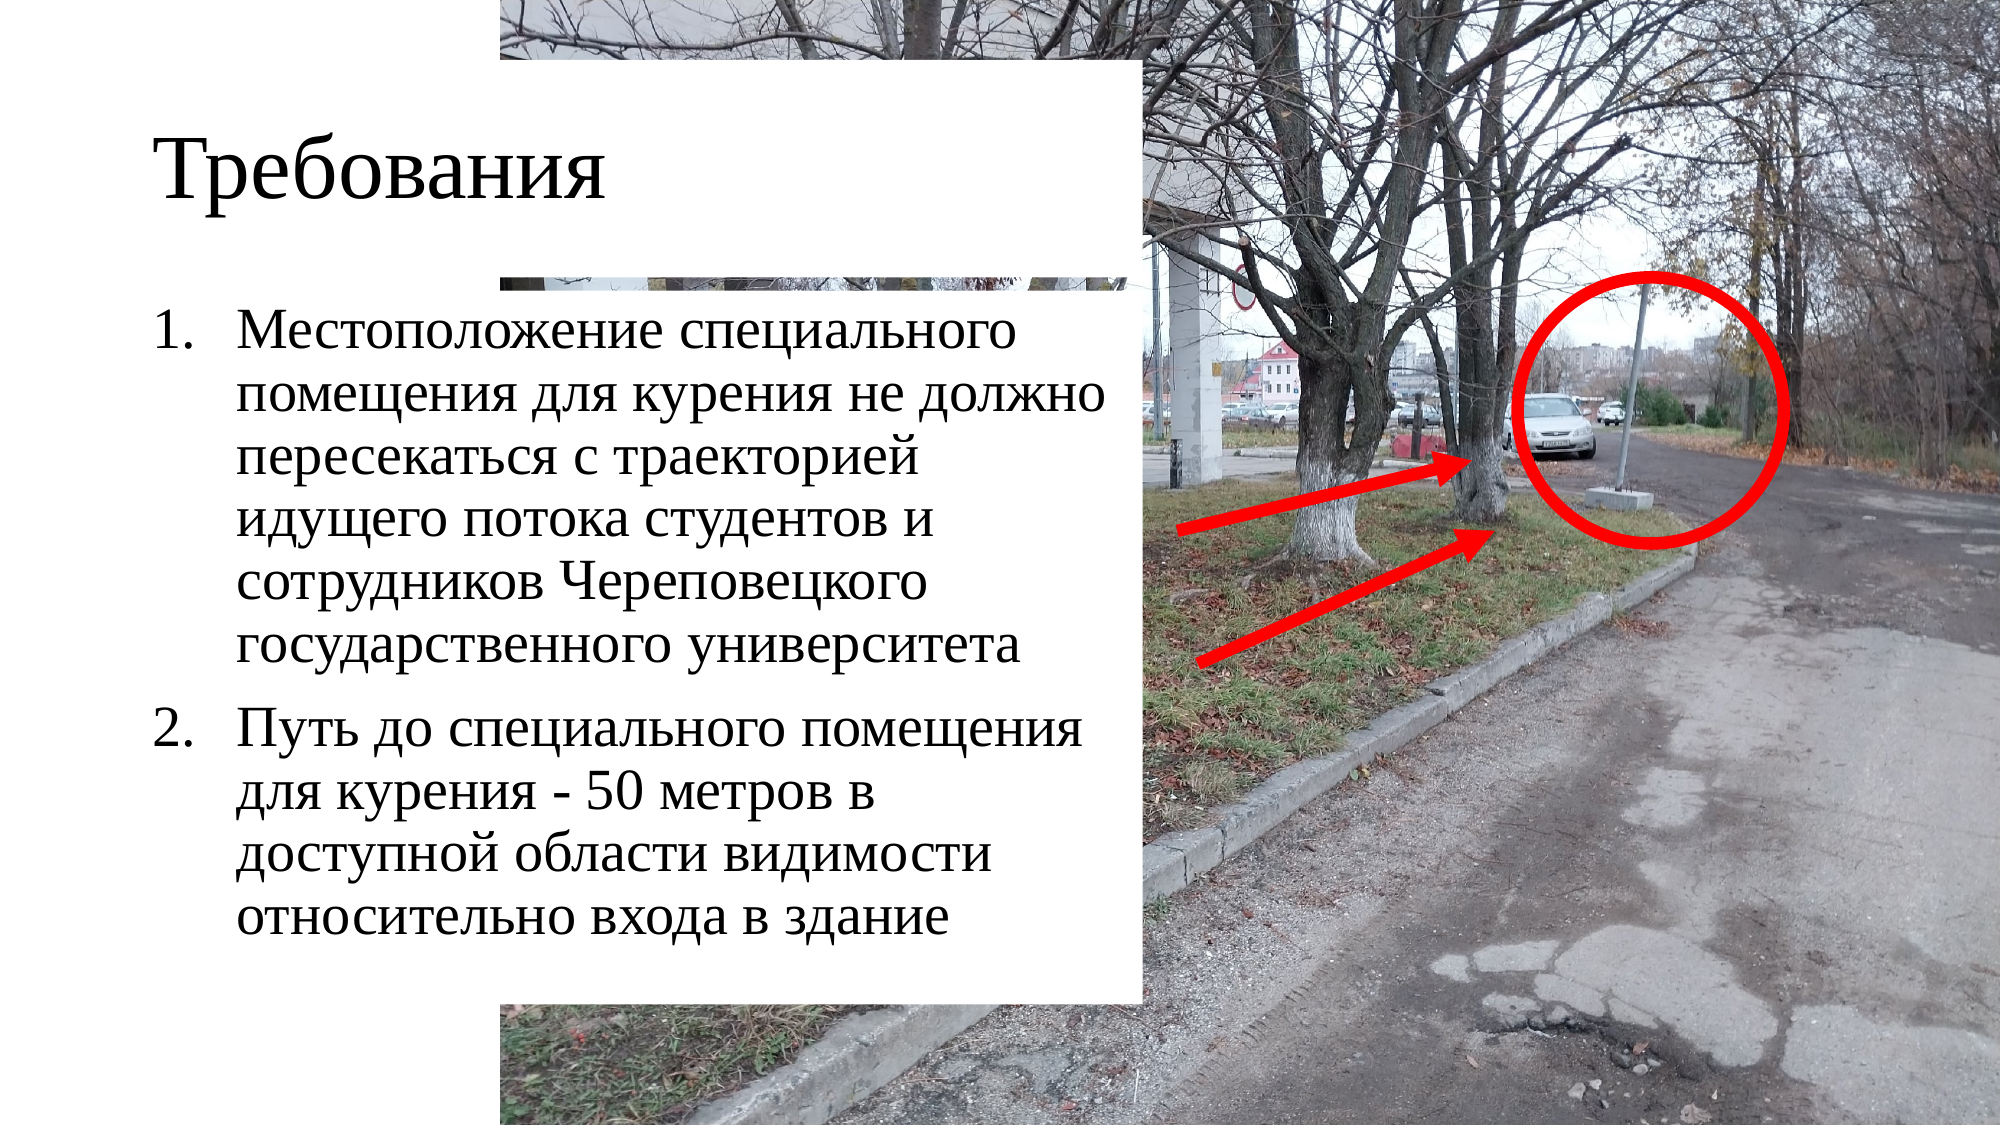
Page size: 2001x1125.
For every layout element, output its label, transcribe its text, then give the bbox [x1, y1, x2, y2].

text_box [1177, 460, 1473, 531]
picture [499, 0, 2000, 1125]
title Требования [137, 59, 499, 278]
list Местоположение специального помещения для курения не должно пересекаться с траекторией идущего потока студентов и сотрудников Череповецкого государственного университета Путь до специального помещения для курения - 50 метров в доступной области видимости относительно входа в здание [137, 290, 499, 1005]
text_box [1197, 530, 1495, 664]
